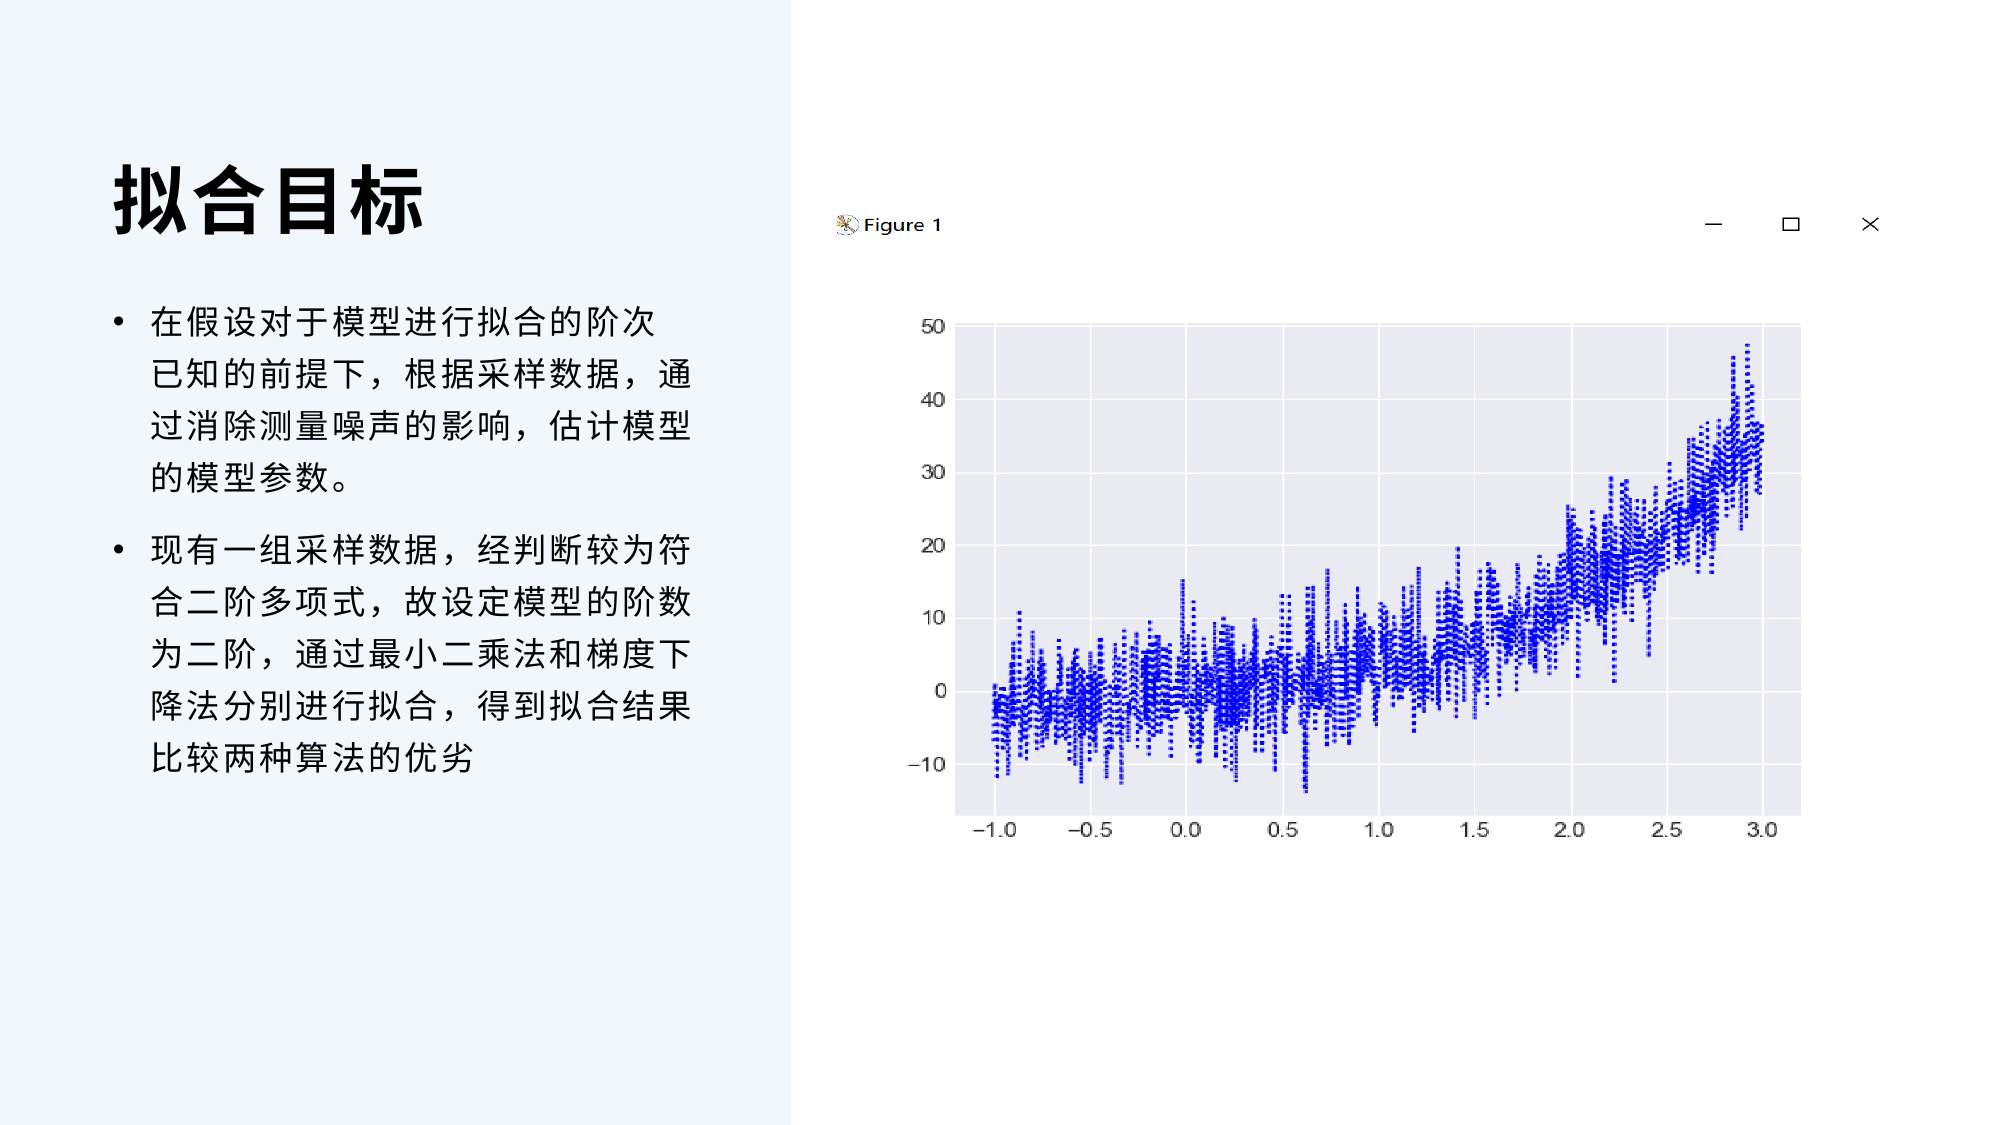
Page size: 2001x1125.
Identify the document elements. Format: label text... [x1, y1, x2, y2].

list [836, 211, 1900, 876]
list 在假设对于模型进行拟合的阶次 已知的前提下，根据采样数据，通过消除测量噪声的影响，估计模型的模型参数。 现有一组采样数据，经判断较为符合二阶多项式，故设定模型的阶数为二阶，通过最小二乘法和梯度下降法分别进行拟合，得到拟合结果比较两种算法的优劣 [96, 289, 746, 961]
title 拟合目标 [95, 126, 746, 272]
